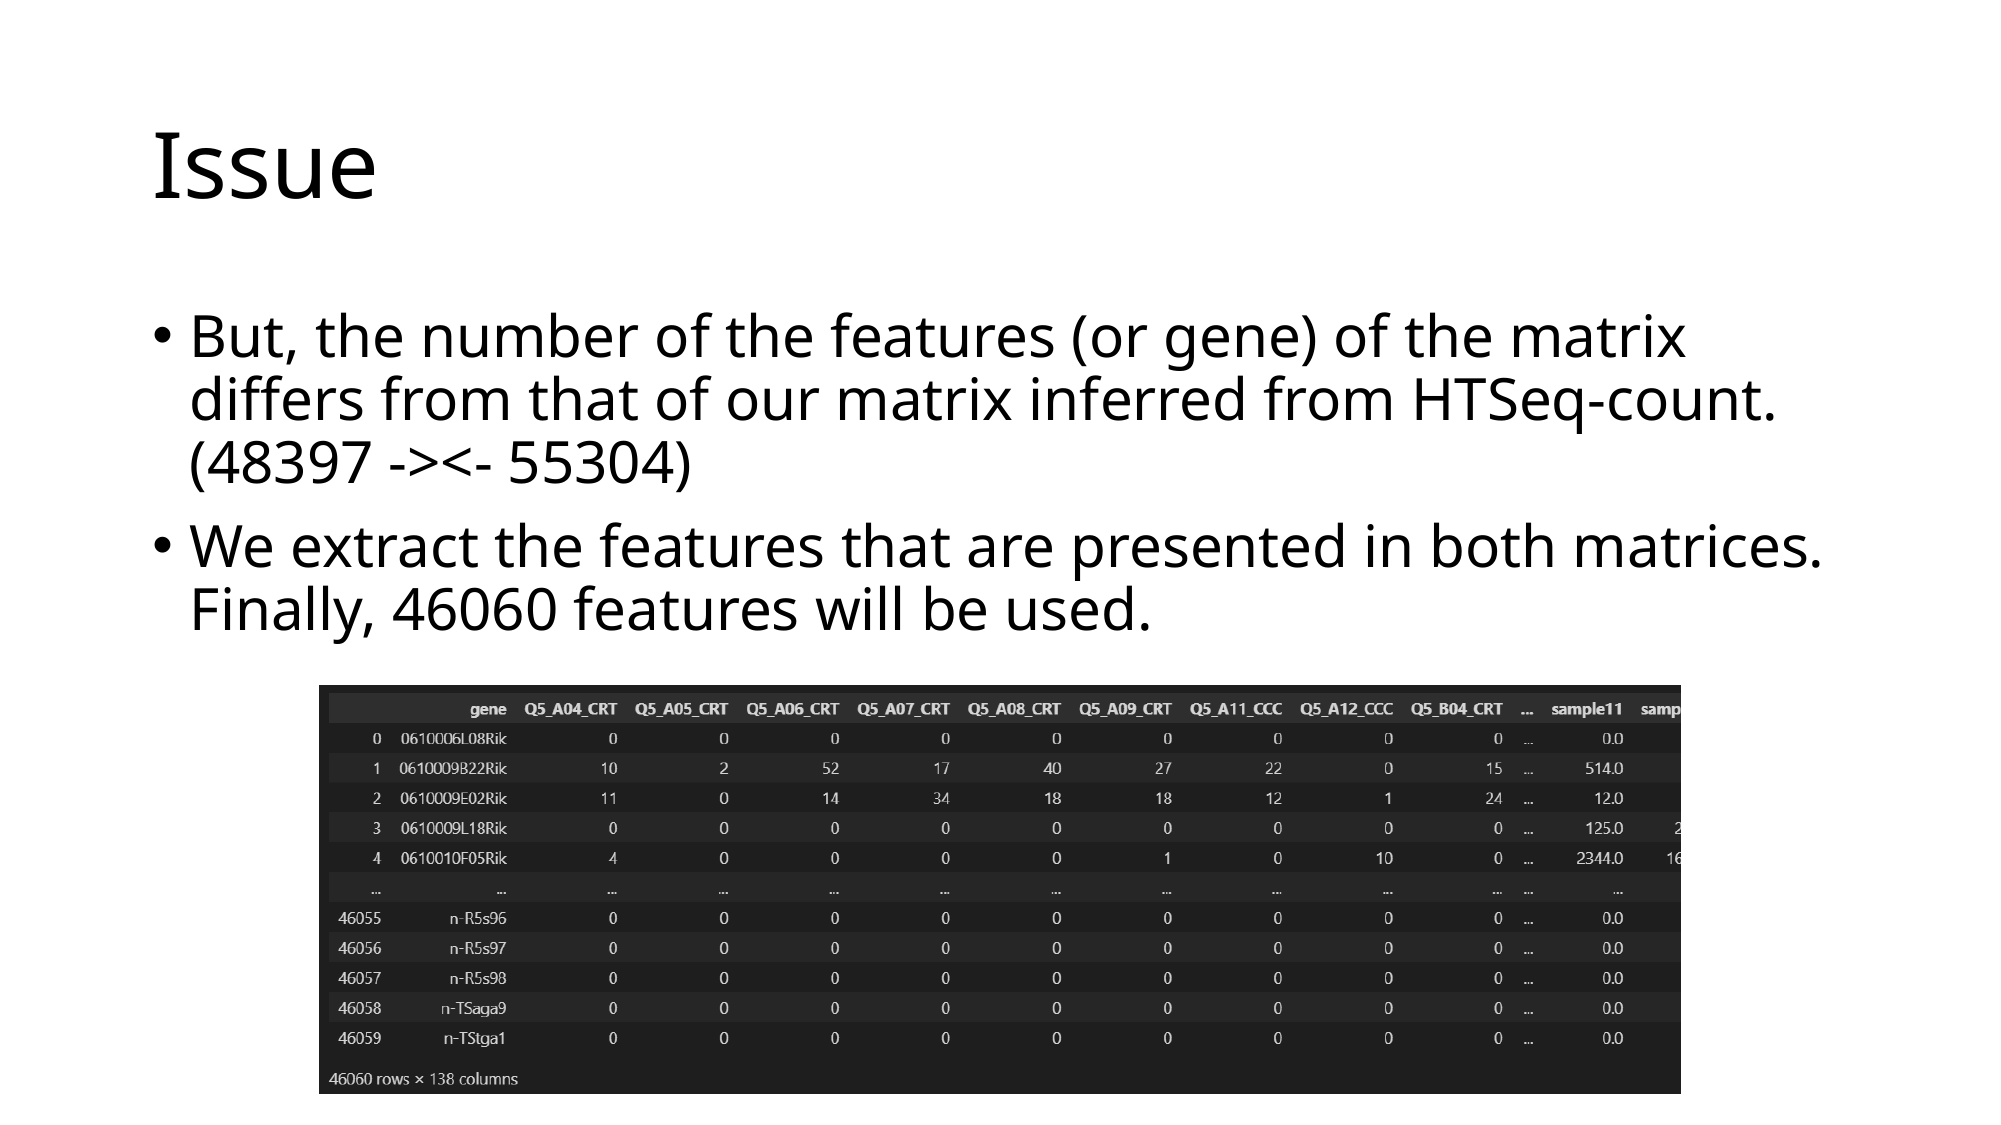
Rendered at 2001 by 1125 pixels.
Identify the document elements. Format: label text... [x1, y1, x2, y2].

title Issue [137, 59, 1863, 278]
list But, the number of the features (or gene) of the matrix differs from that of our matrix inferred from HTSeq-count. (48397 -><- 55304) We extract the features that are presented in both matrices. Finally, 46060 features will be used. [137, 299, 1863, 1014]
picture [319, 685, 1681, 1094]
